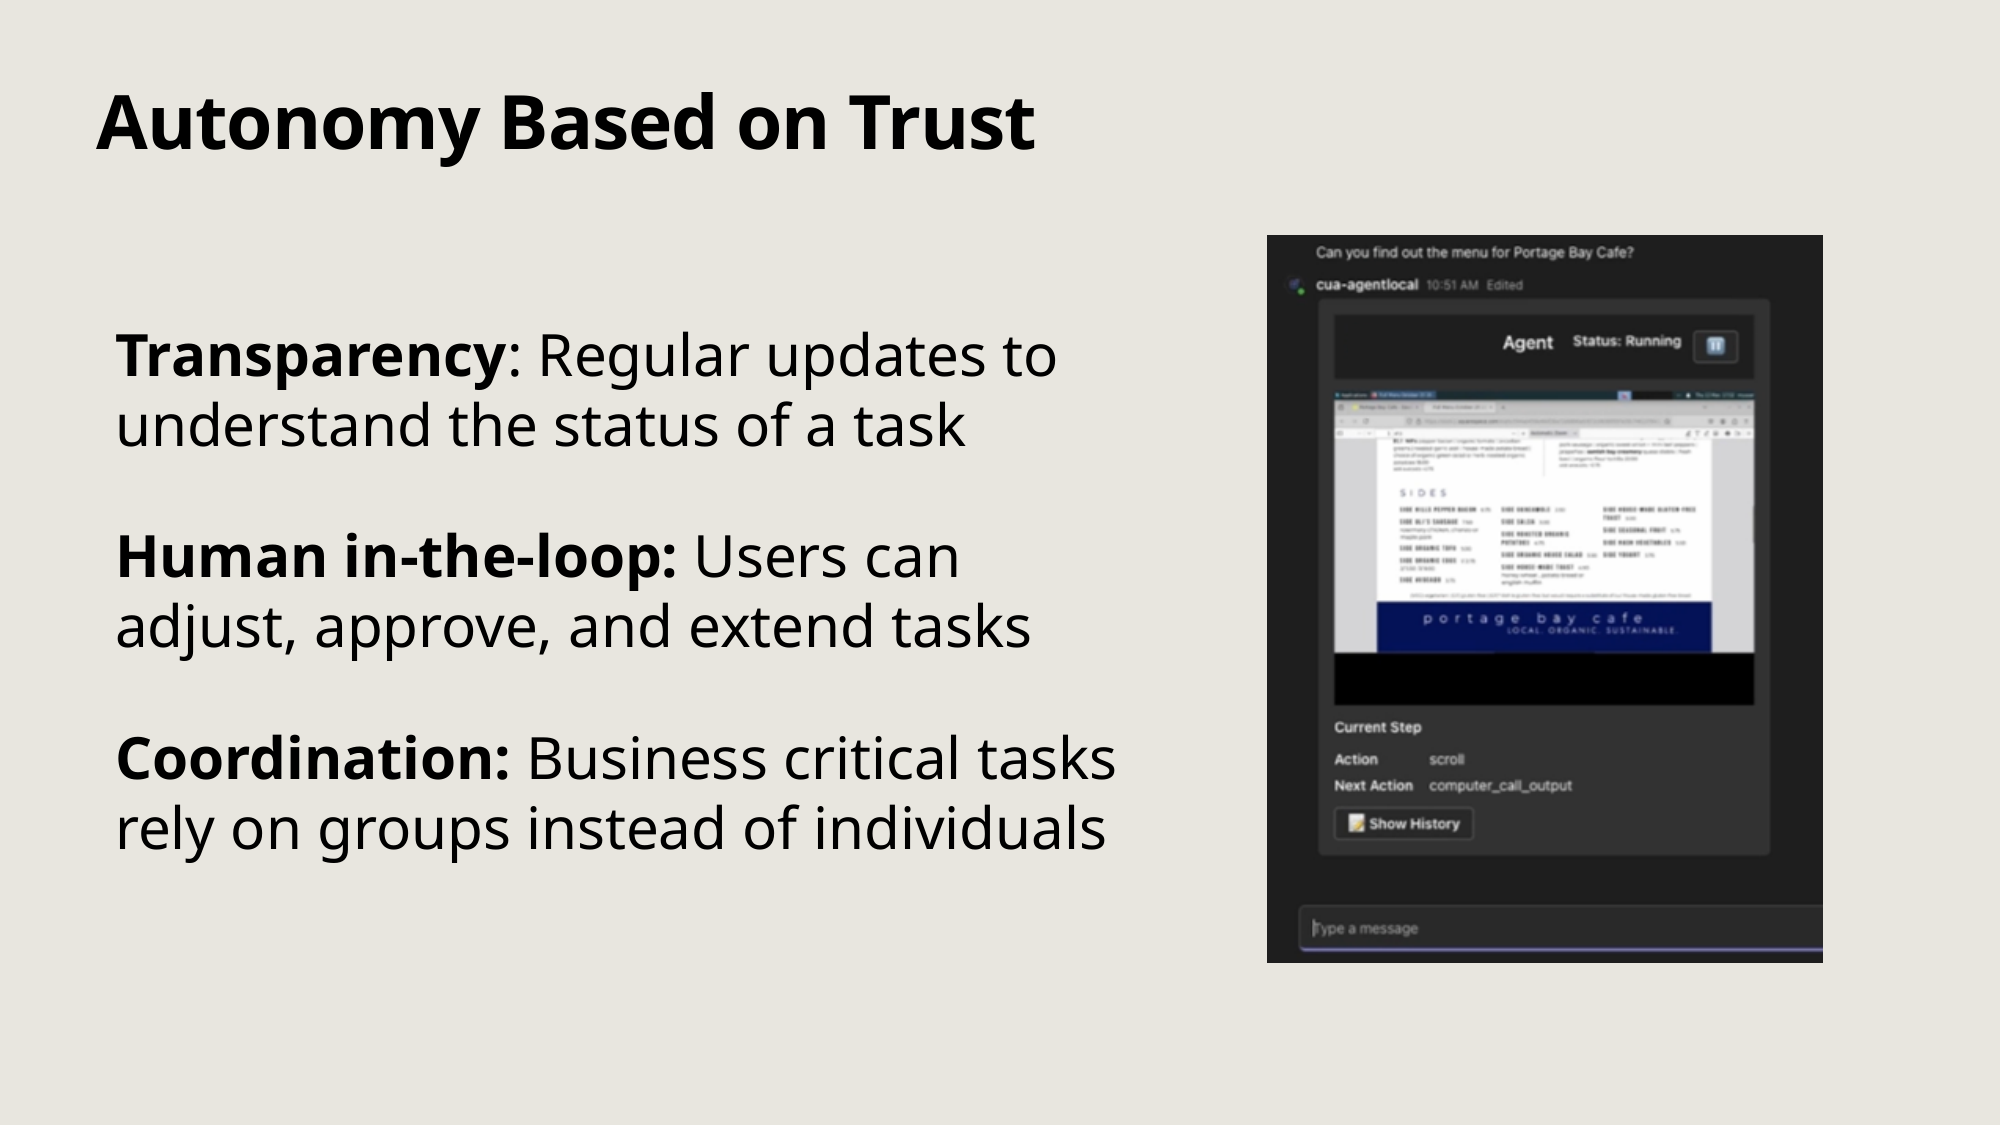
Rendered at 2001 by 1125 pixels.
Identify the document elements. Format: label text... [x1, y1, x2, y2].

text_box Transparency: Regular updates to understand the status of a task Human in-the-loop: Users can adjust, approve, and extend tasks Coordination: Business critical tasks rely on groups instead of individuals [115, 317, 1131, 862]
title Autonomy Based on Trust [96, 75, 1904, 166]
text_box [1267, 234, 1823, 964]
